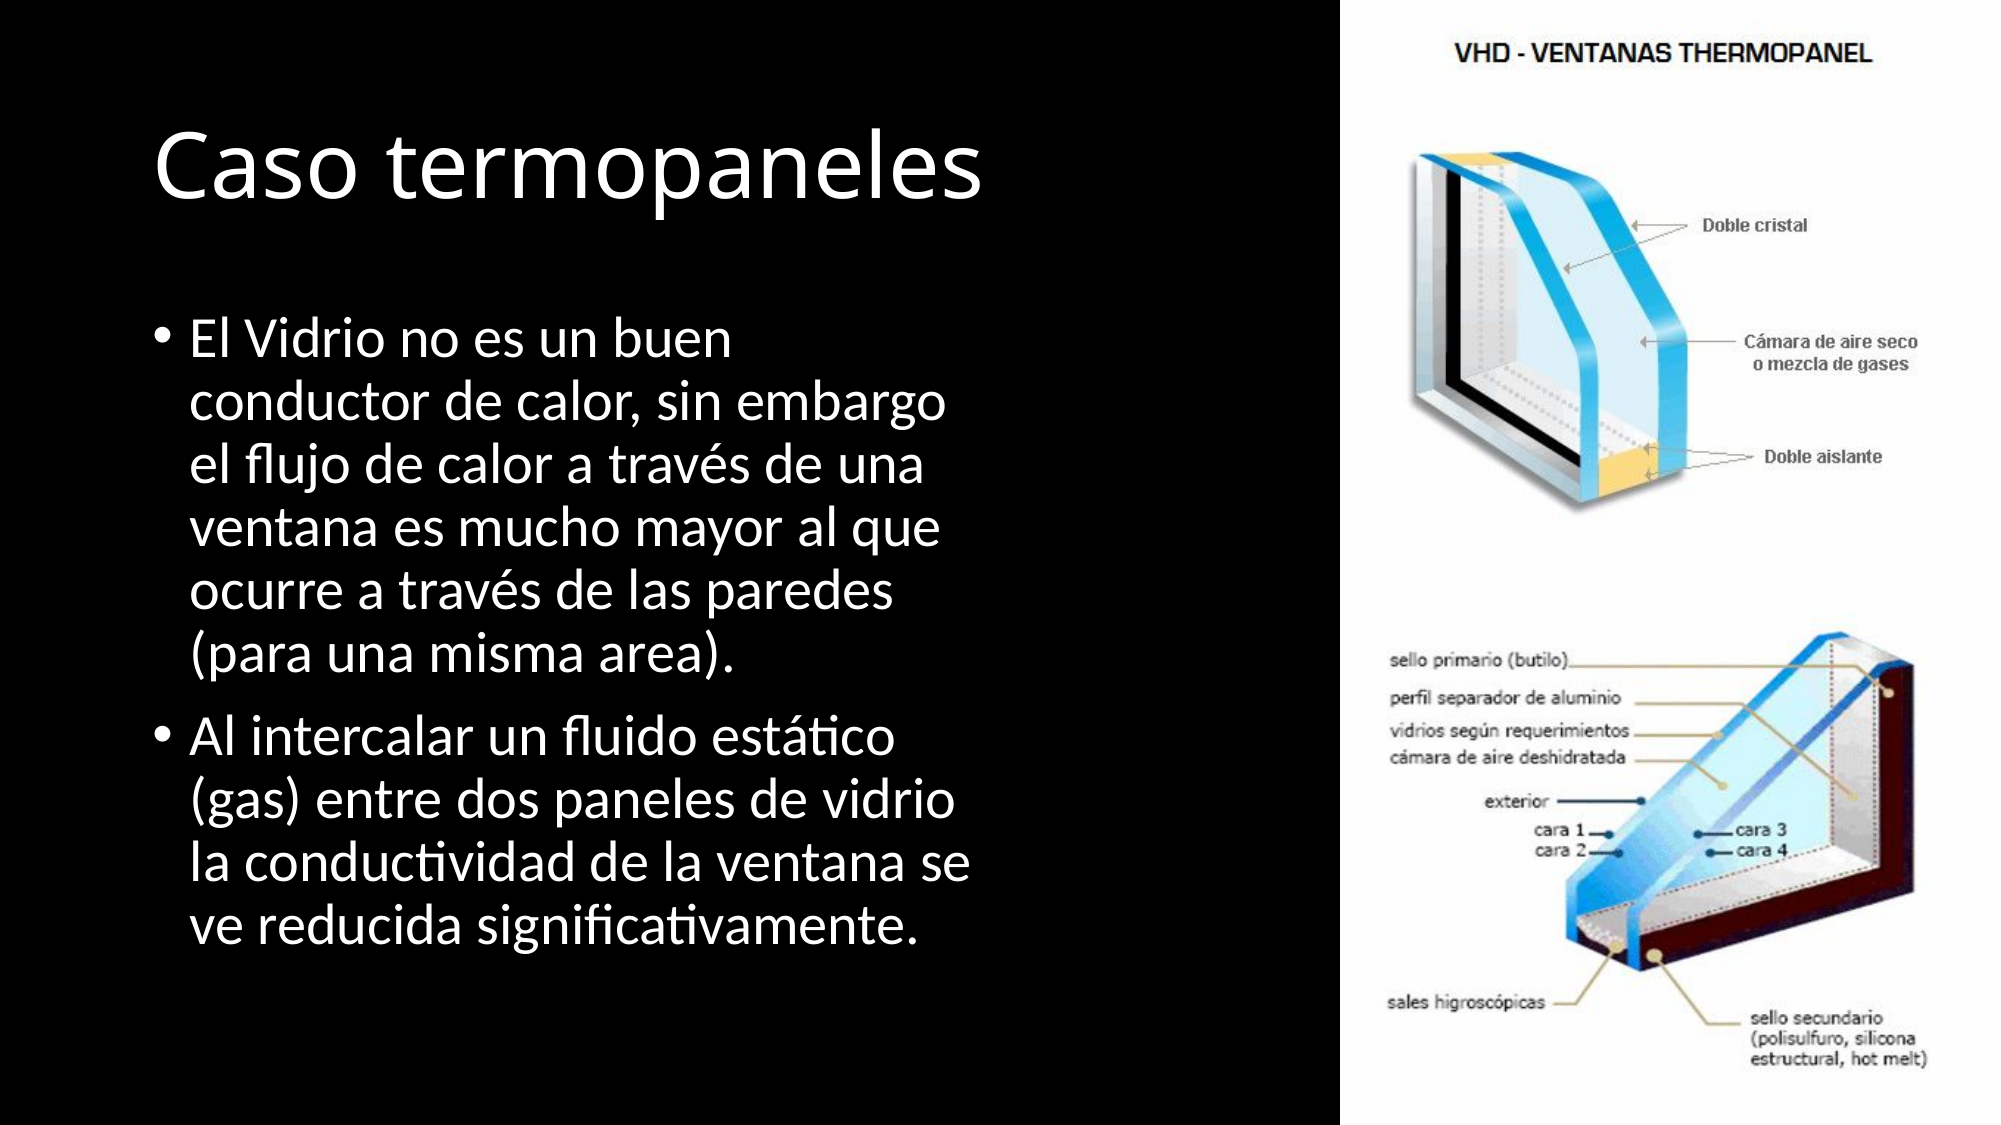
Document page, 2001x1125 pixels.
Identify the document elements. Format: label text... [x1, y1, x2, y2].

title Caso termopaneles [137, 59, 1340, 278]
list El Vidrio no es un buen conductor de calor, sin embargo el flujo de calor a través de una ventana es mucho mayor al que ocurre a través de las paredes (para una misma area). Al intercalar un fluido estático (gas) entre dos paneles de vidrio la conductividad de la ventana se ve reducida significativamente. [137, 299, 1000, 1014]
picture [1340, 0, 2000, 1125]
